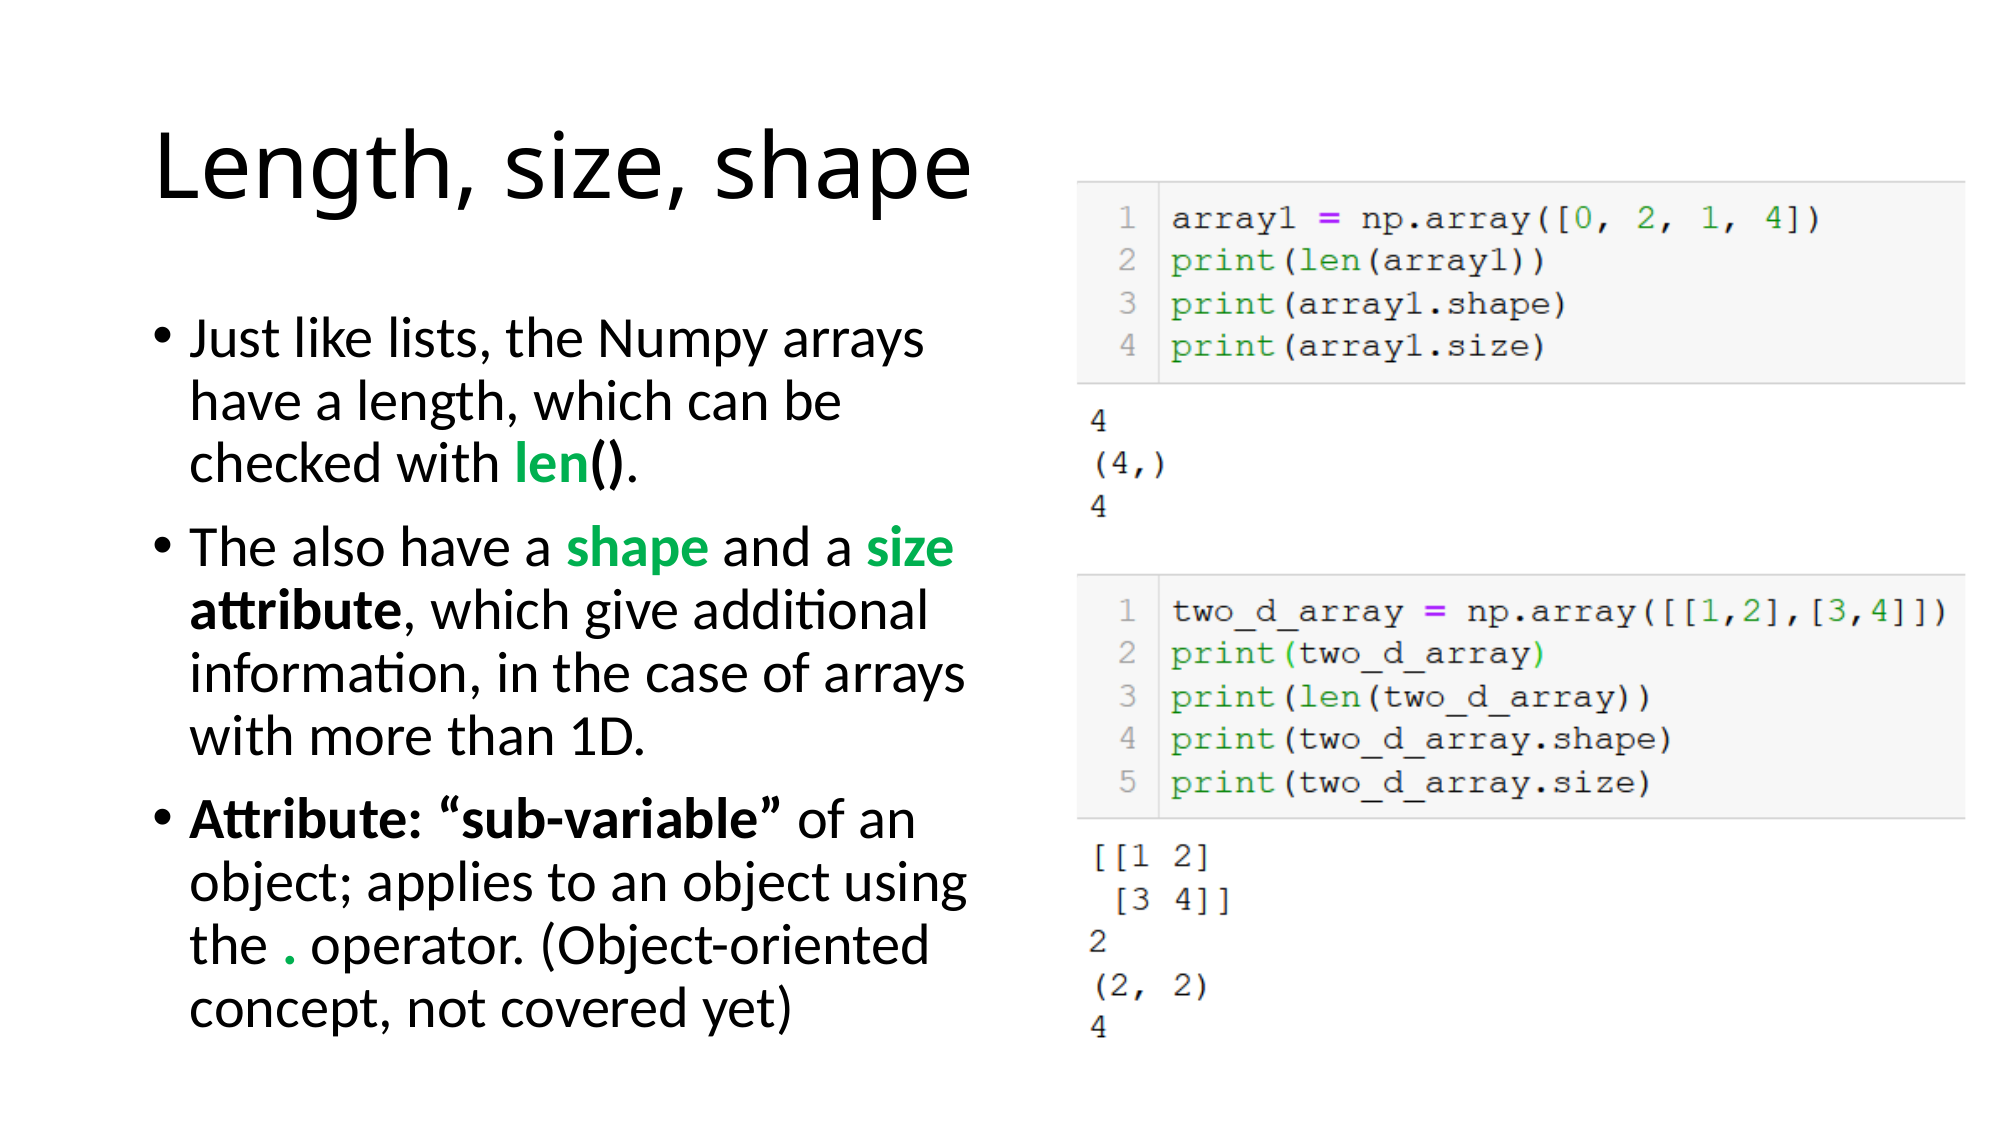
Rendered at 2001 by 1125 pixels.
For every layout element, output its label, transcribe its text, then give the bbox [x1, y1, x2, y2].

list Just like lists, the Numpy arrays have a length, which can be checked with len(). The also have a shape and a size attribute, which give additional information, in the case of arrays with more than 1D. Attribute: “sub-variable” of an object; applies to an object using the . operator. (Object-oriented concept, not covered yet) [137, 299, 988, 1111]
picture [1076, 169, 1966, 1050]
title Length, size, shape [137, 59, 1863, 278]
